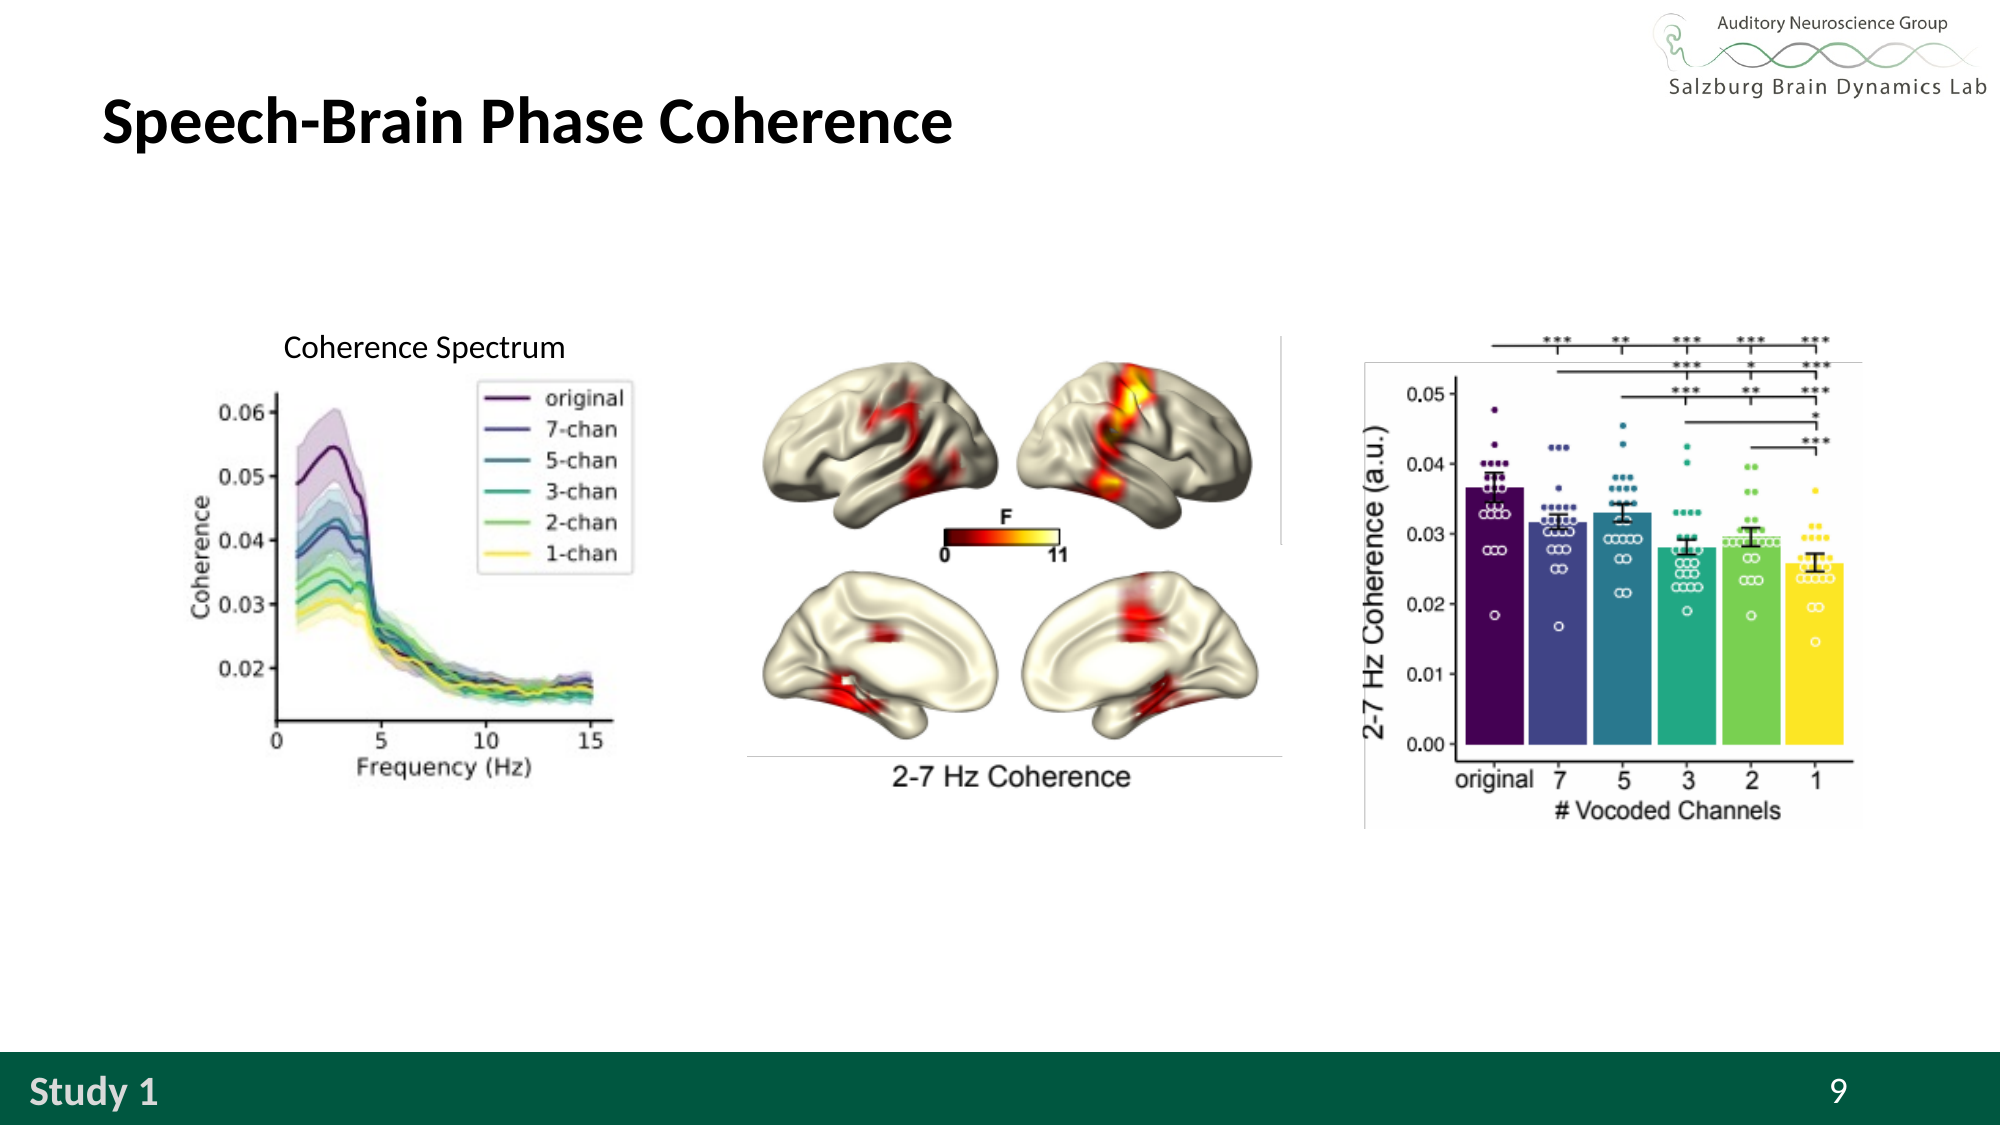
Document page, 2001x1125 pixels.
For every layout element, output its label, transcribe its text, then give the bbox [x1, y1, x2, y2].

slide_number 9 [1412, 1058, 1863, 1118]
text_box Coherence Spectrum [269, 318, 582, 373]
text_box Speech-Brain Phase Coherence [87, 69, 970, 165]
picture [1362, 336, 1863, 829]
picture [1648, 4, 1999, 99]
text_box Study 1 [14, 1056, 175, 1122]
picture [747, 336, 1283, 789]
picture [183, 373, 642, 789]
